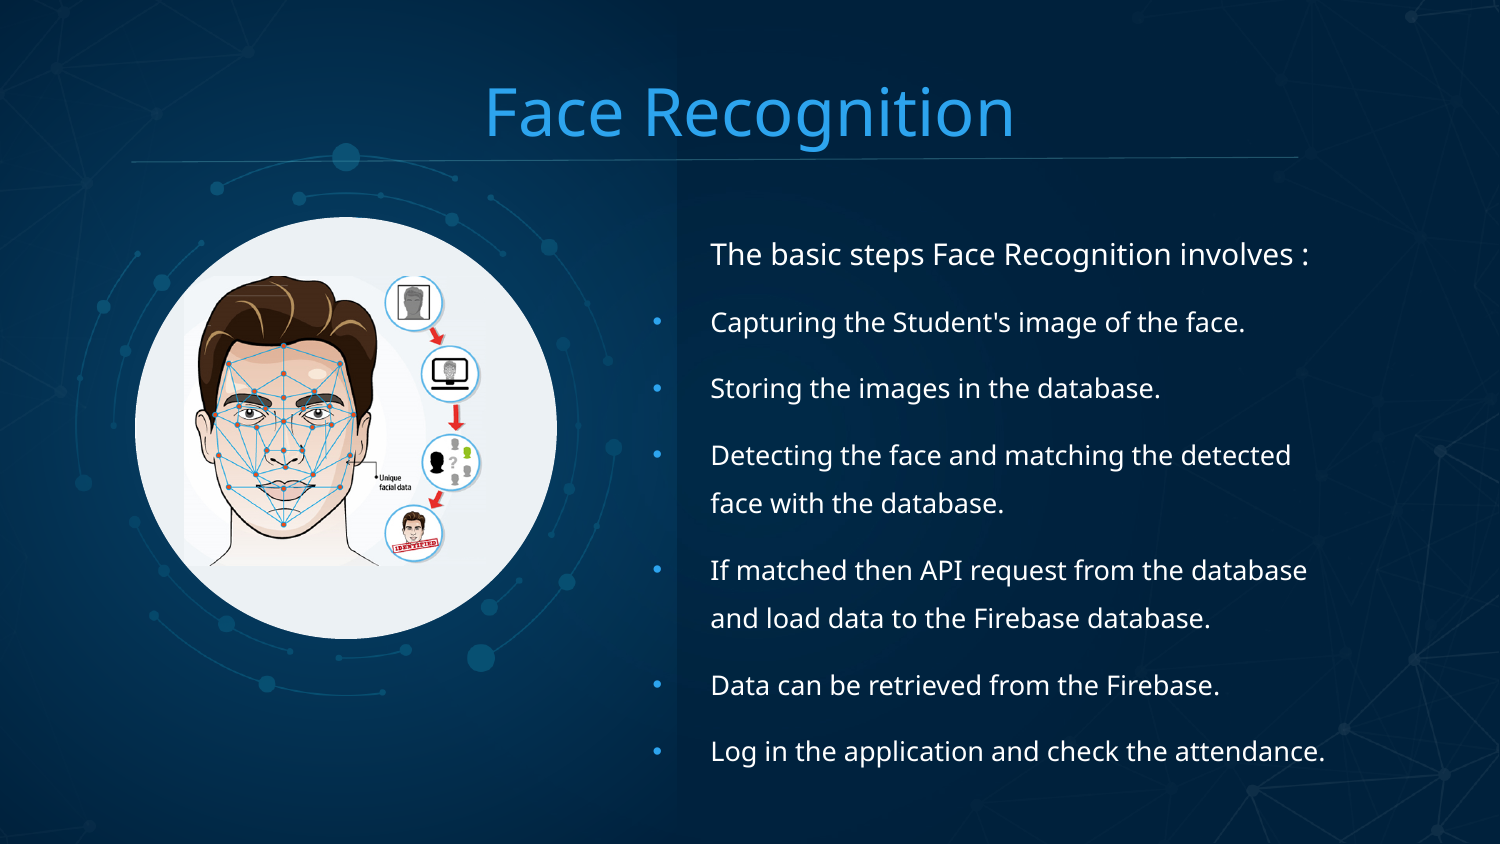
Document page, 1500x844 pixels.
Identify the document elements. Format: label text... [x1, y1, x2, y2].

picture [0, 0, 1500, 844]
list The basic steps Face Recognition involves : Capturing the Student's image of the face. Storing the images in the database. Detecting the face and matching the detected face with the database. If matched then API request from the database and load data to the Firebase database. Data can be retrieved from the Firebase. Log in the application and check the attendance. [652, 217, 1350, 780]
title Face Recognition [151, 75, 1349, 157]
